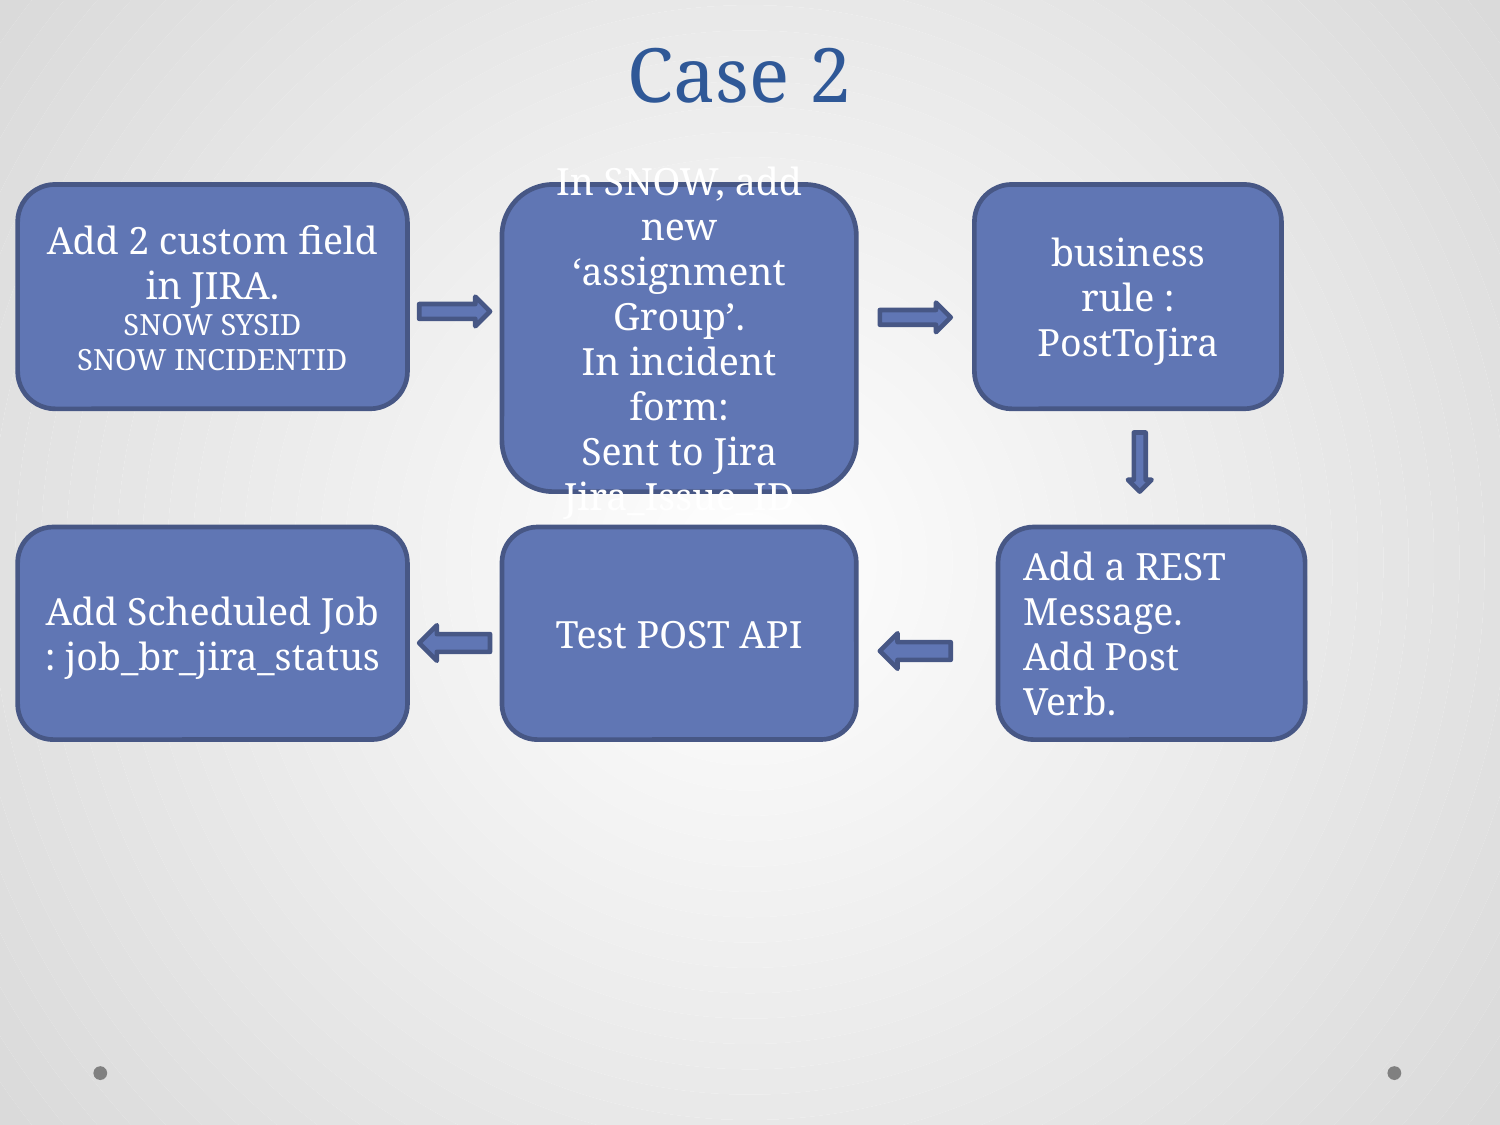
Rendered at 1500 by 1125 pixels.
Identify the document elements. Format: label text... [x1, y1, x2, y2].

text_box [416, 623, 493, 663]
text_box Add 2 custom field in JIRA. SNOW SYSID SNOW INCIDENTID [15, 182, 410, 412]
text_box In SNOW, add new ‘assignment Group’. In incident form: Sent to Jira Jira_Issue_ID [499, 182, 859, 494]
text_box Add a REST Message. Add Post Verb. [995, 524, 1308, 742]
text_box business rule : PostToJira [972, 182, 1284, 412]
text_box Add Scheduled Job : job_br_jira_status [15, 524, 410, 742]
text_box [416, 294, 493, 329]
text_box Test POST API [499, 524, 859, 742]
title Case 2 [64, 0, 1415, 126]
text_box [877, 631, 954, 671]
text_box [1125, 430, 1154, 494]
text_box [877, 300, 954, 335]
